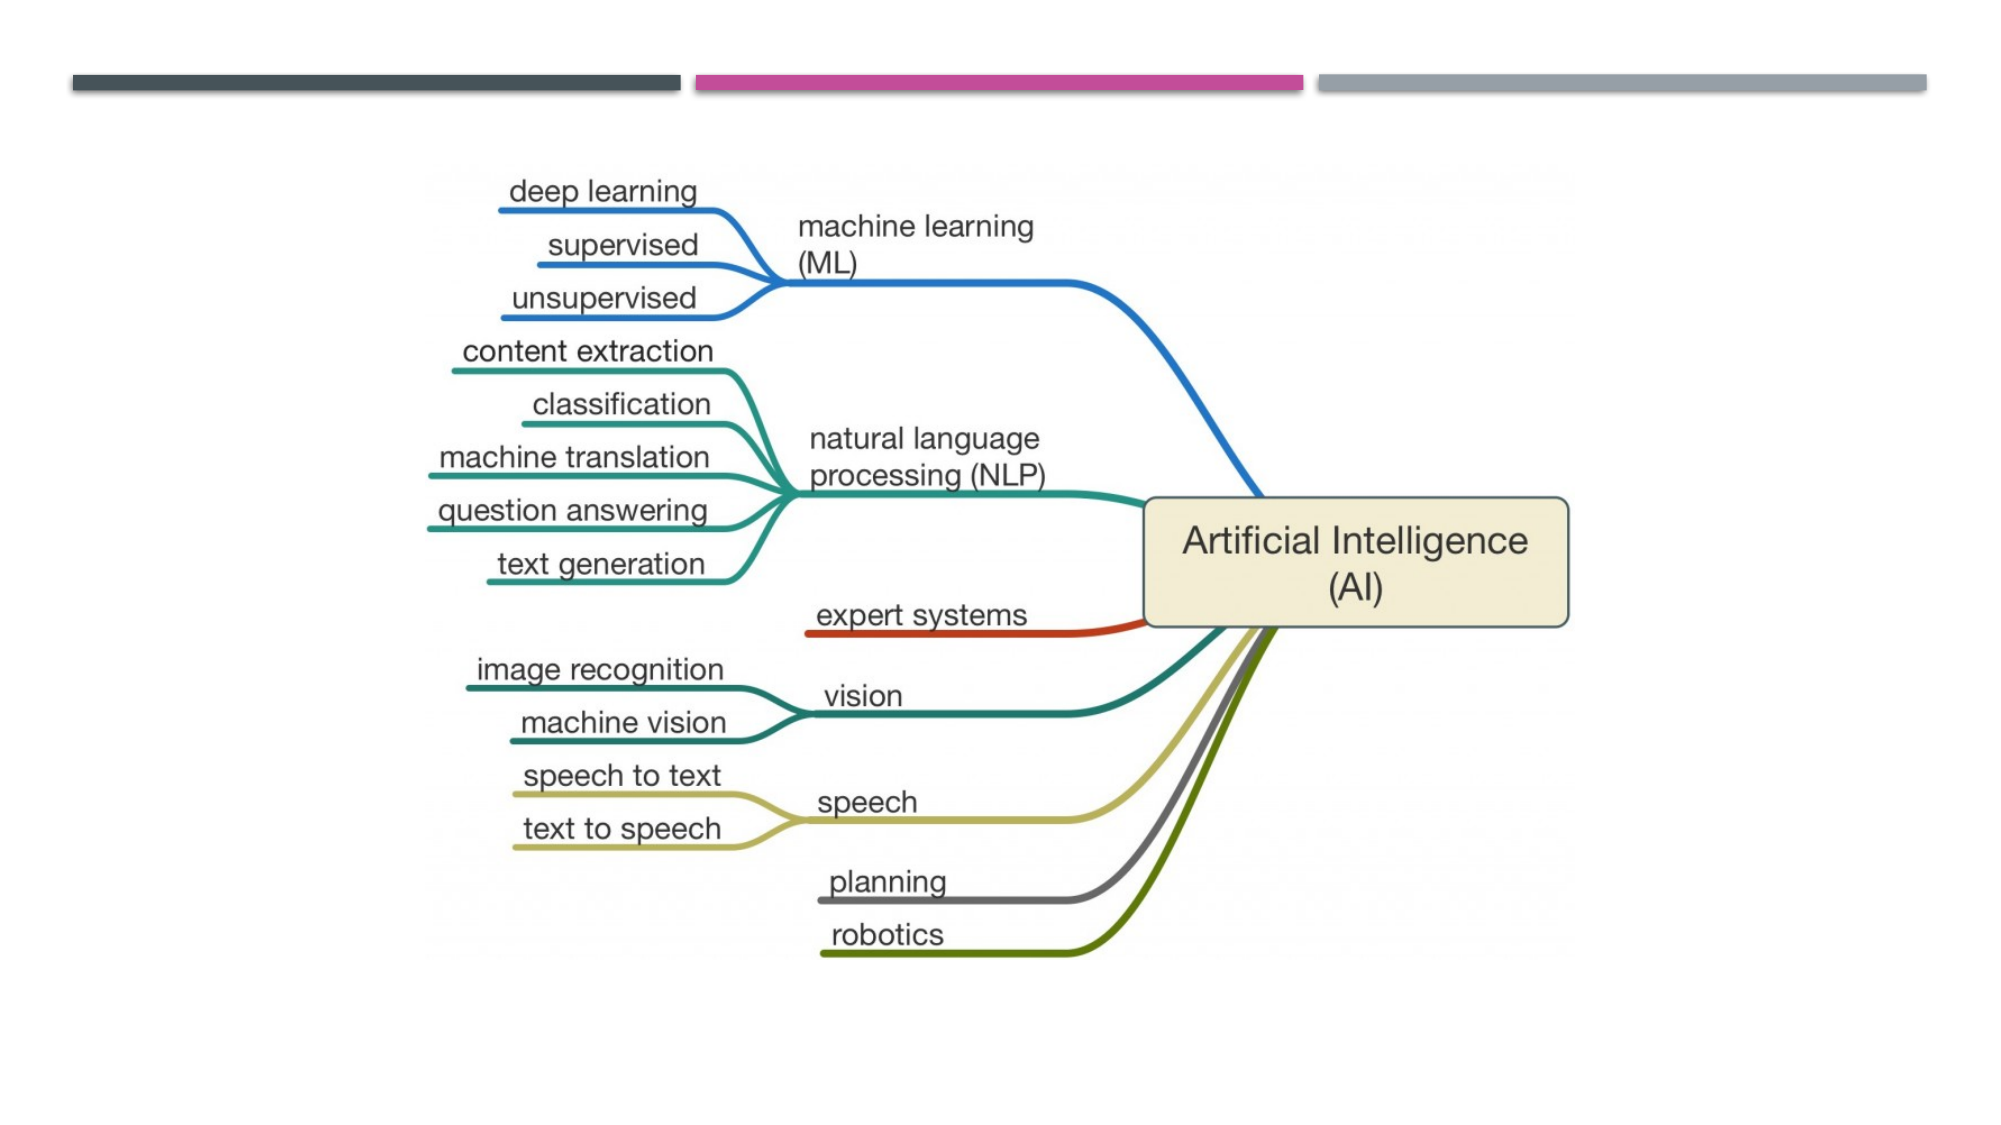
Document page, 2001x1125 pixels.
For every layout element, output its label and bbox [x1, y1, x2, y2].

list [425, 164, 1575, 961]
